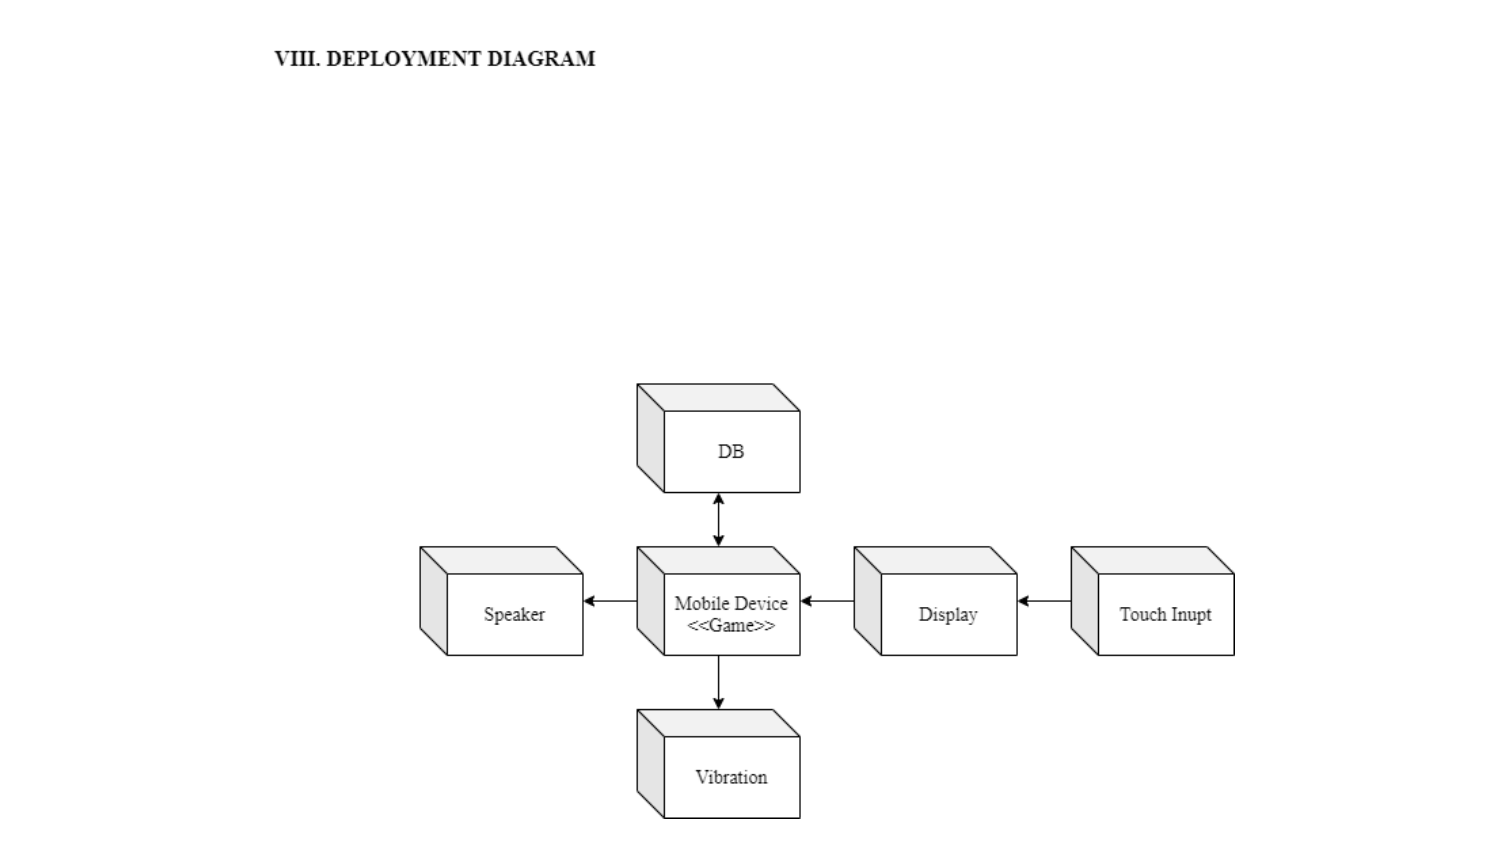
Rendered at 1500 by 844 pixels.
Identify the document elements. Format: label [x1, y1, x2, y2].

picture [265, 24, 1235, 819]
